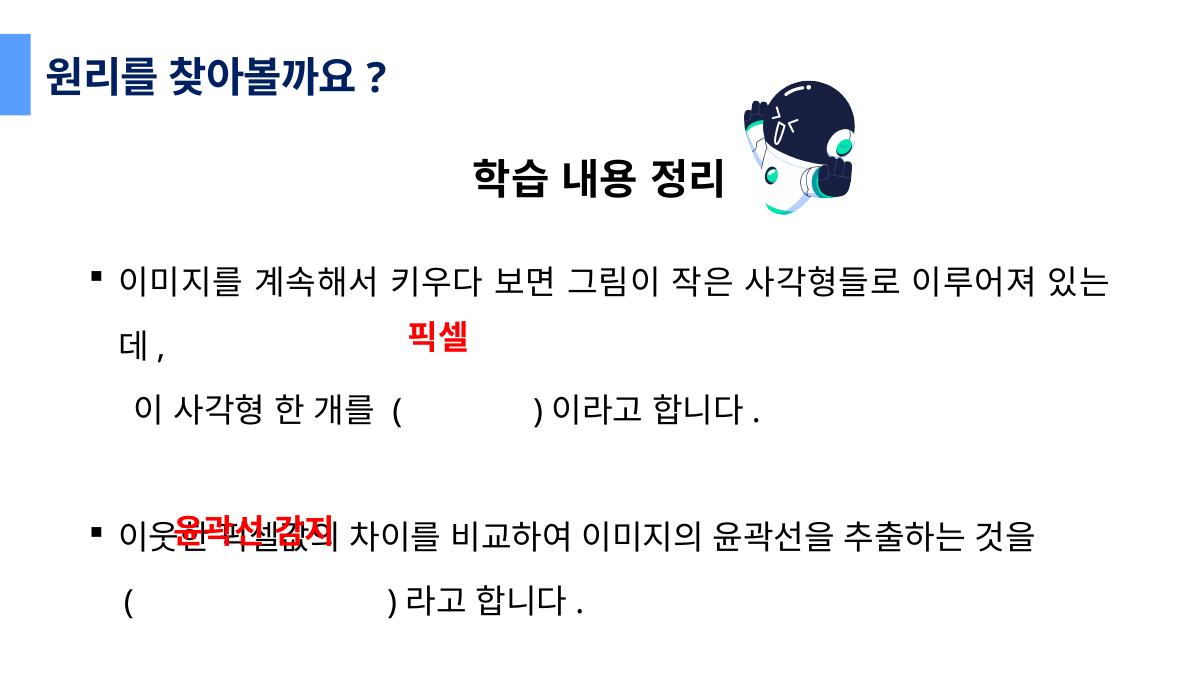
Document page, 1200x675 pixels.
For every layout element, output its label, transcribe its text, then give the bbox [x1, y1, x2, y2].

text_box 원리를 찾아볼까요? [32, 43, 712, 109]
text_box 이미지를 계속해서 키우다 보면 그림이 작은 사각형들로 이루어져 있는데, 이 사각형 한 개를 ( )이라고 합니다. 이웃한 픽셀값의 차이를 비교하여 이미지의 윤곽선을 추출하는 것을 ( )라고 합니다. [74, 229, 1126, 628]
text_box 윤곽선 감지 [158, 502, 353, 558]
text_box 픽셀 [392, 308, 484, 364]
picture [722, 70, 883, 230]
text_box 학습 내용 정리 [339, 145, 722, 211]
text_box [0, 33, 32, 116]
